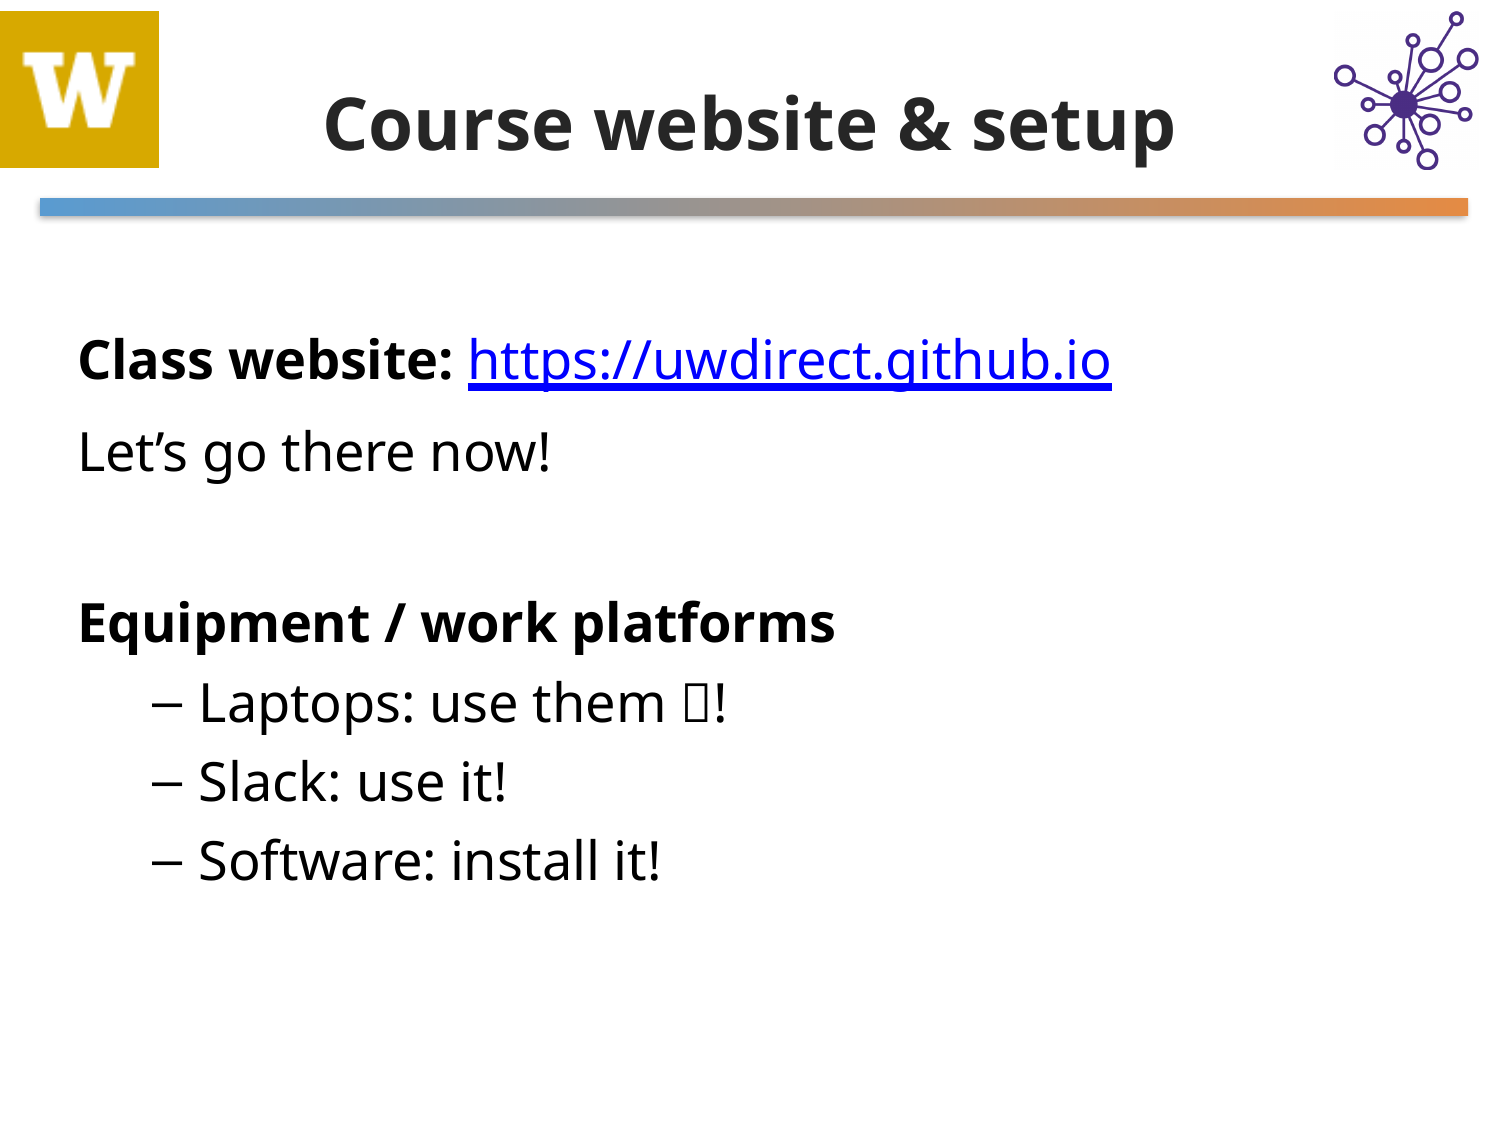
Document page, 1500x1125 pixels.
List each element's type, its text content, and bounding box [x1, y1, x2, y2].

text_box Class website: https://uwdirect.github.io Let’s go there now! Equipment / work platforms Laptops: use them ! Slack: use it! Software: install it! [75, 306, 1460, 891]
picture [0, 11, 159, 168]
title Course website & setup [75, 45, 1425, 198]
picture [1334, 11, 1479, 170]
